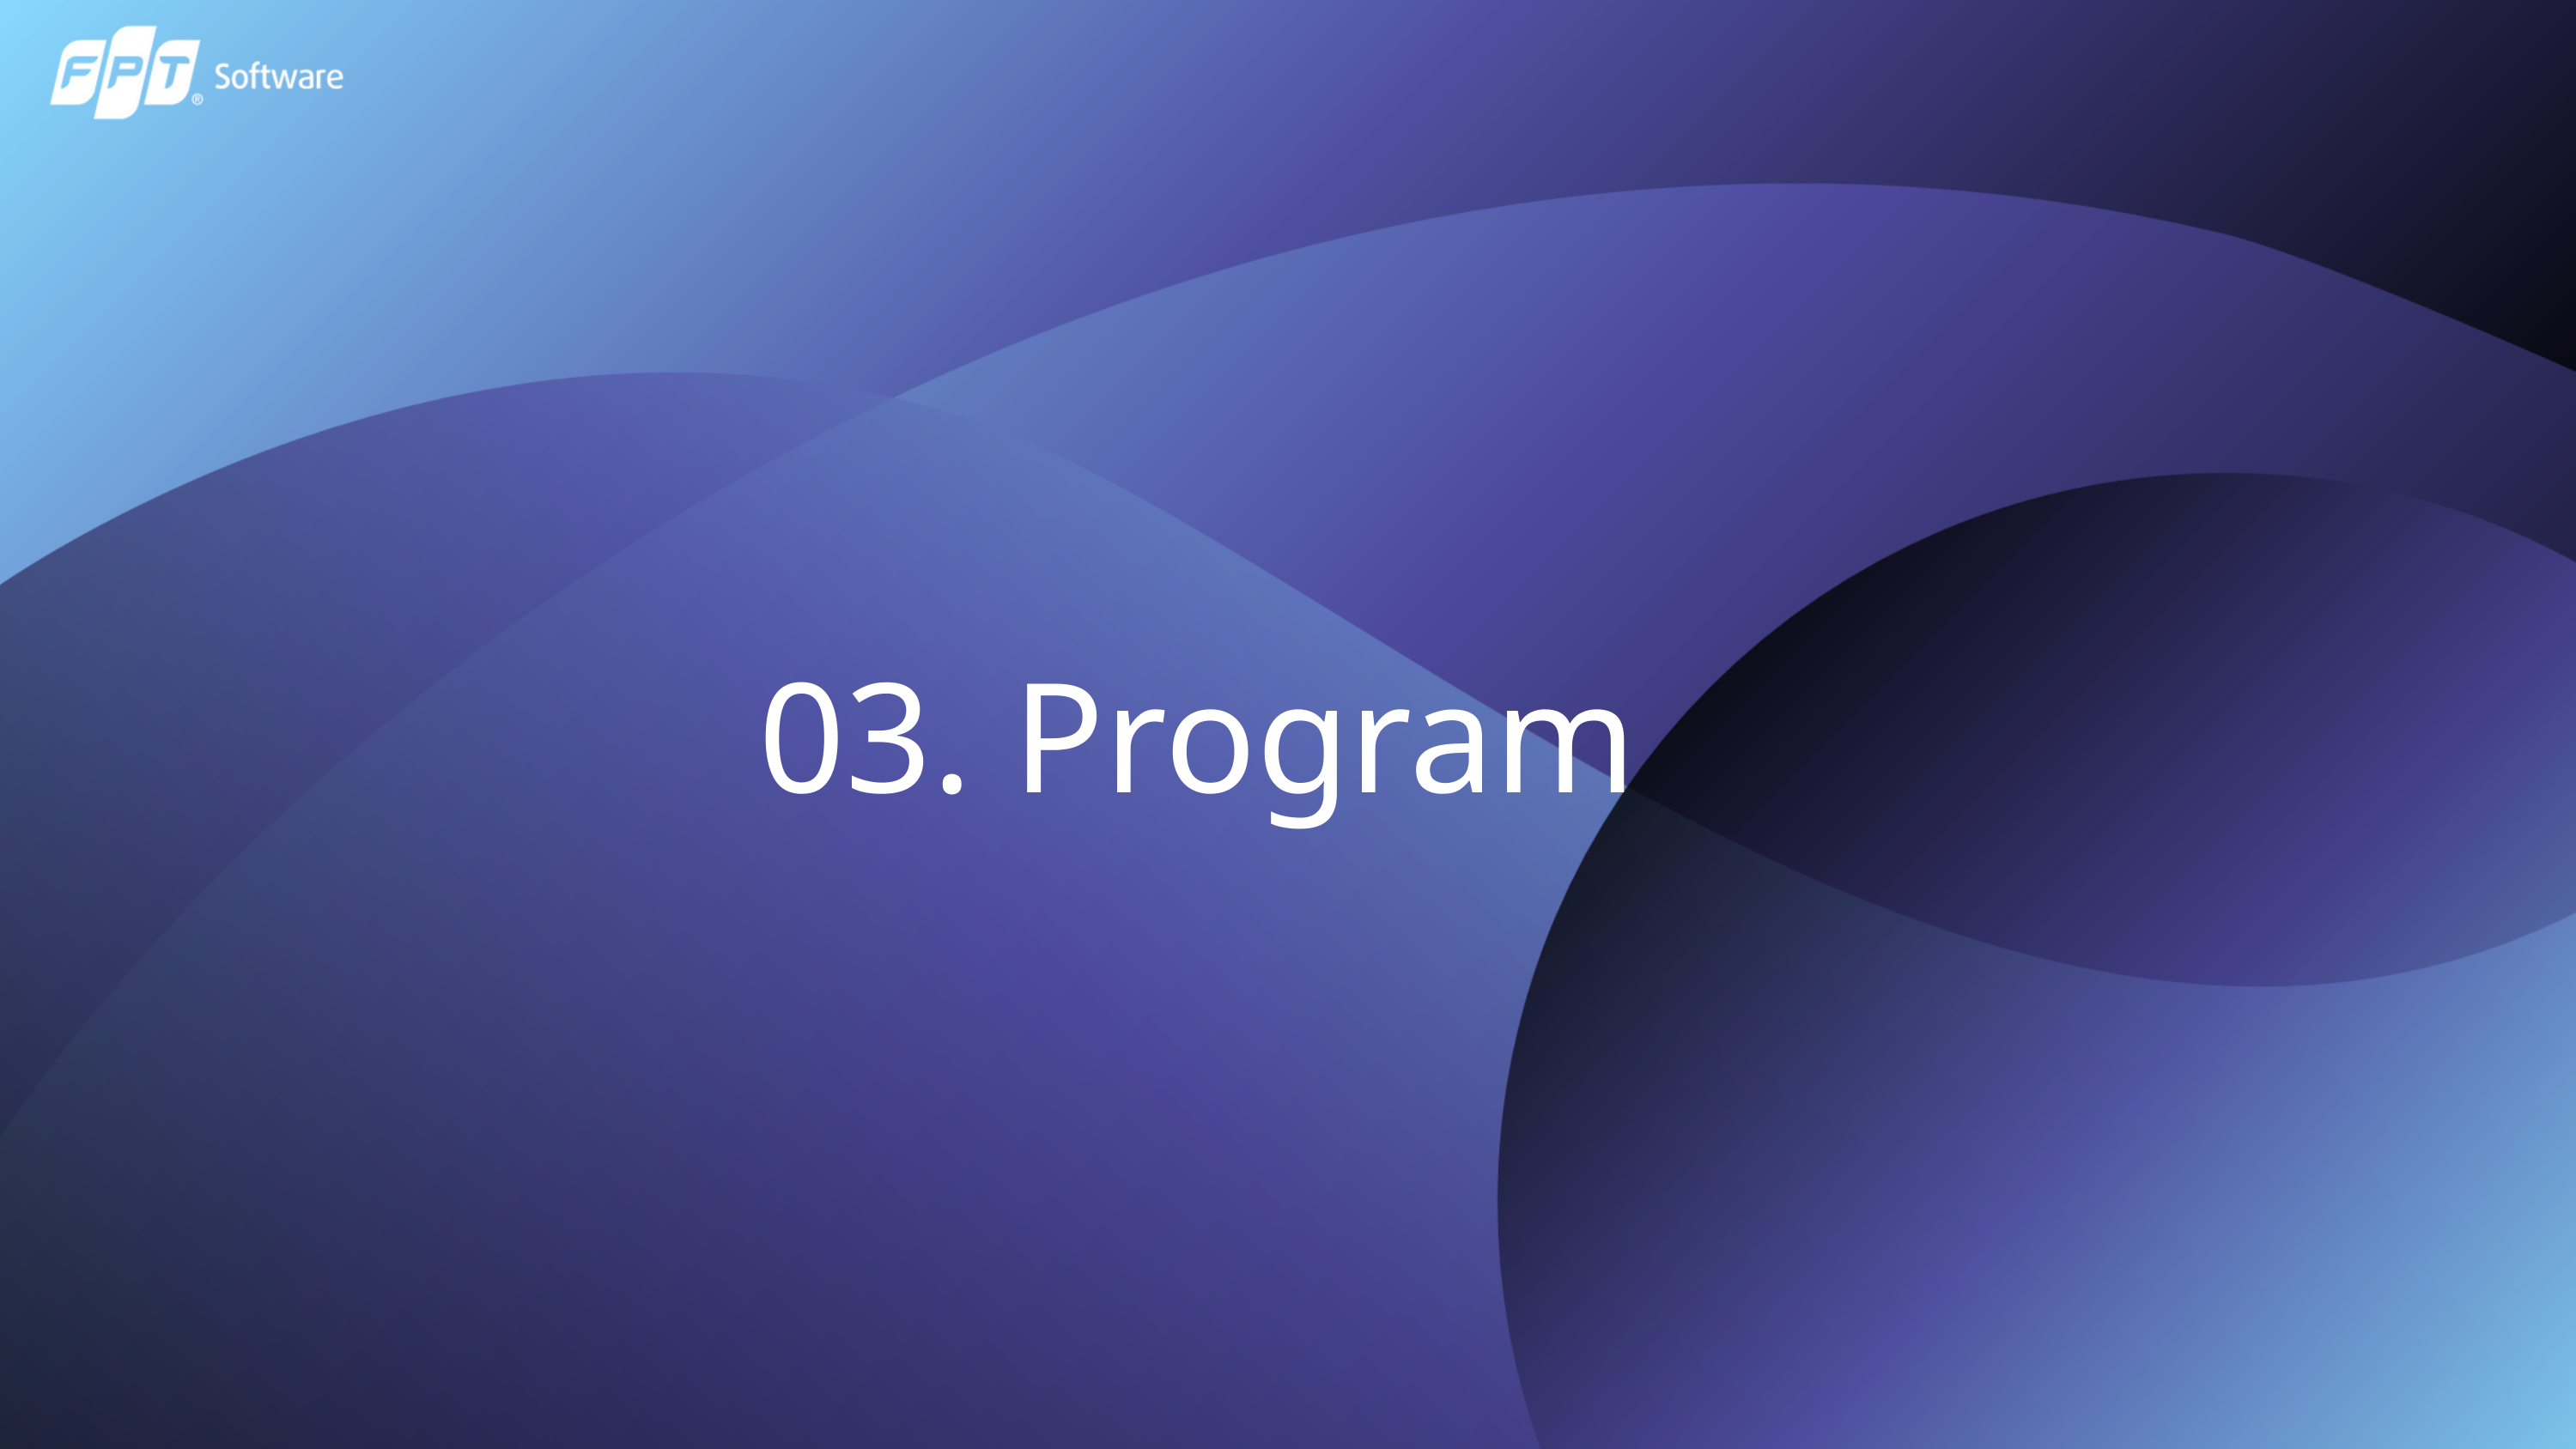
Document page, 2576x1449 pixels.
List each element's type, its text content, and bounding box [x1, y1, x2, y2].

text_box 03. Program [758, 609, 1817, 823]
text_box [0, 0, 2576, 1449]
text_box [0, 0, 381, 145]
